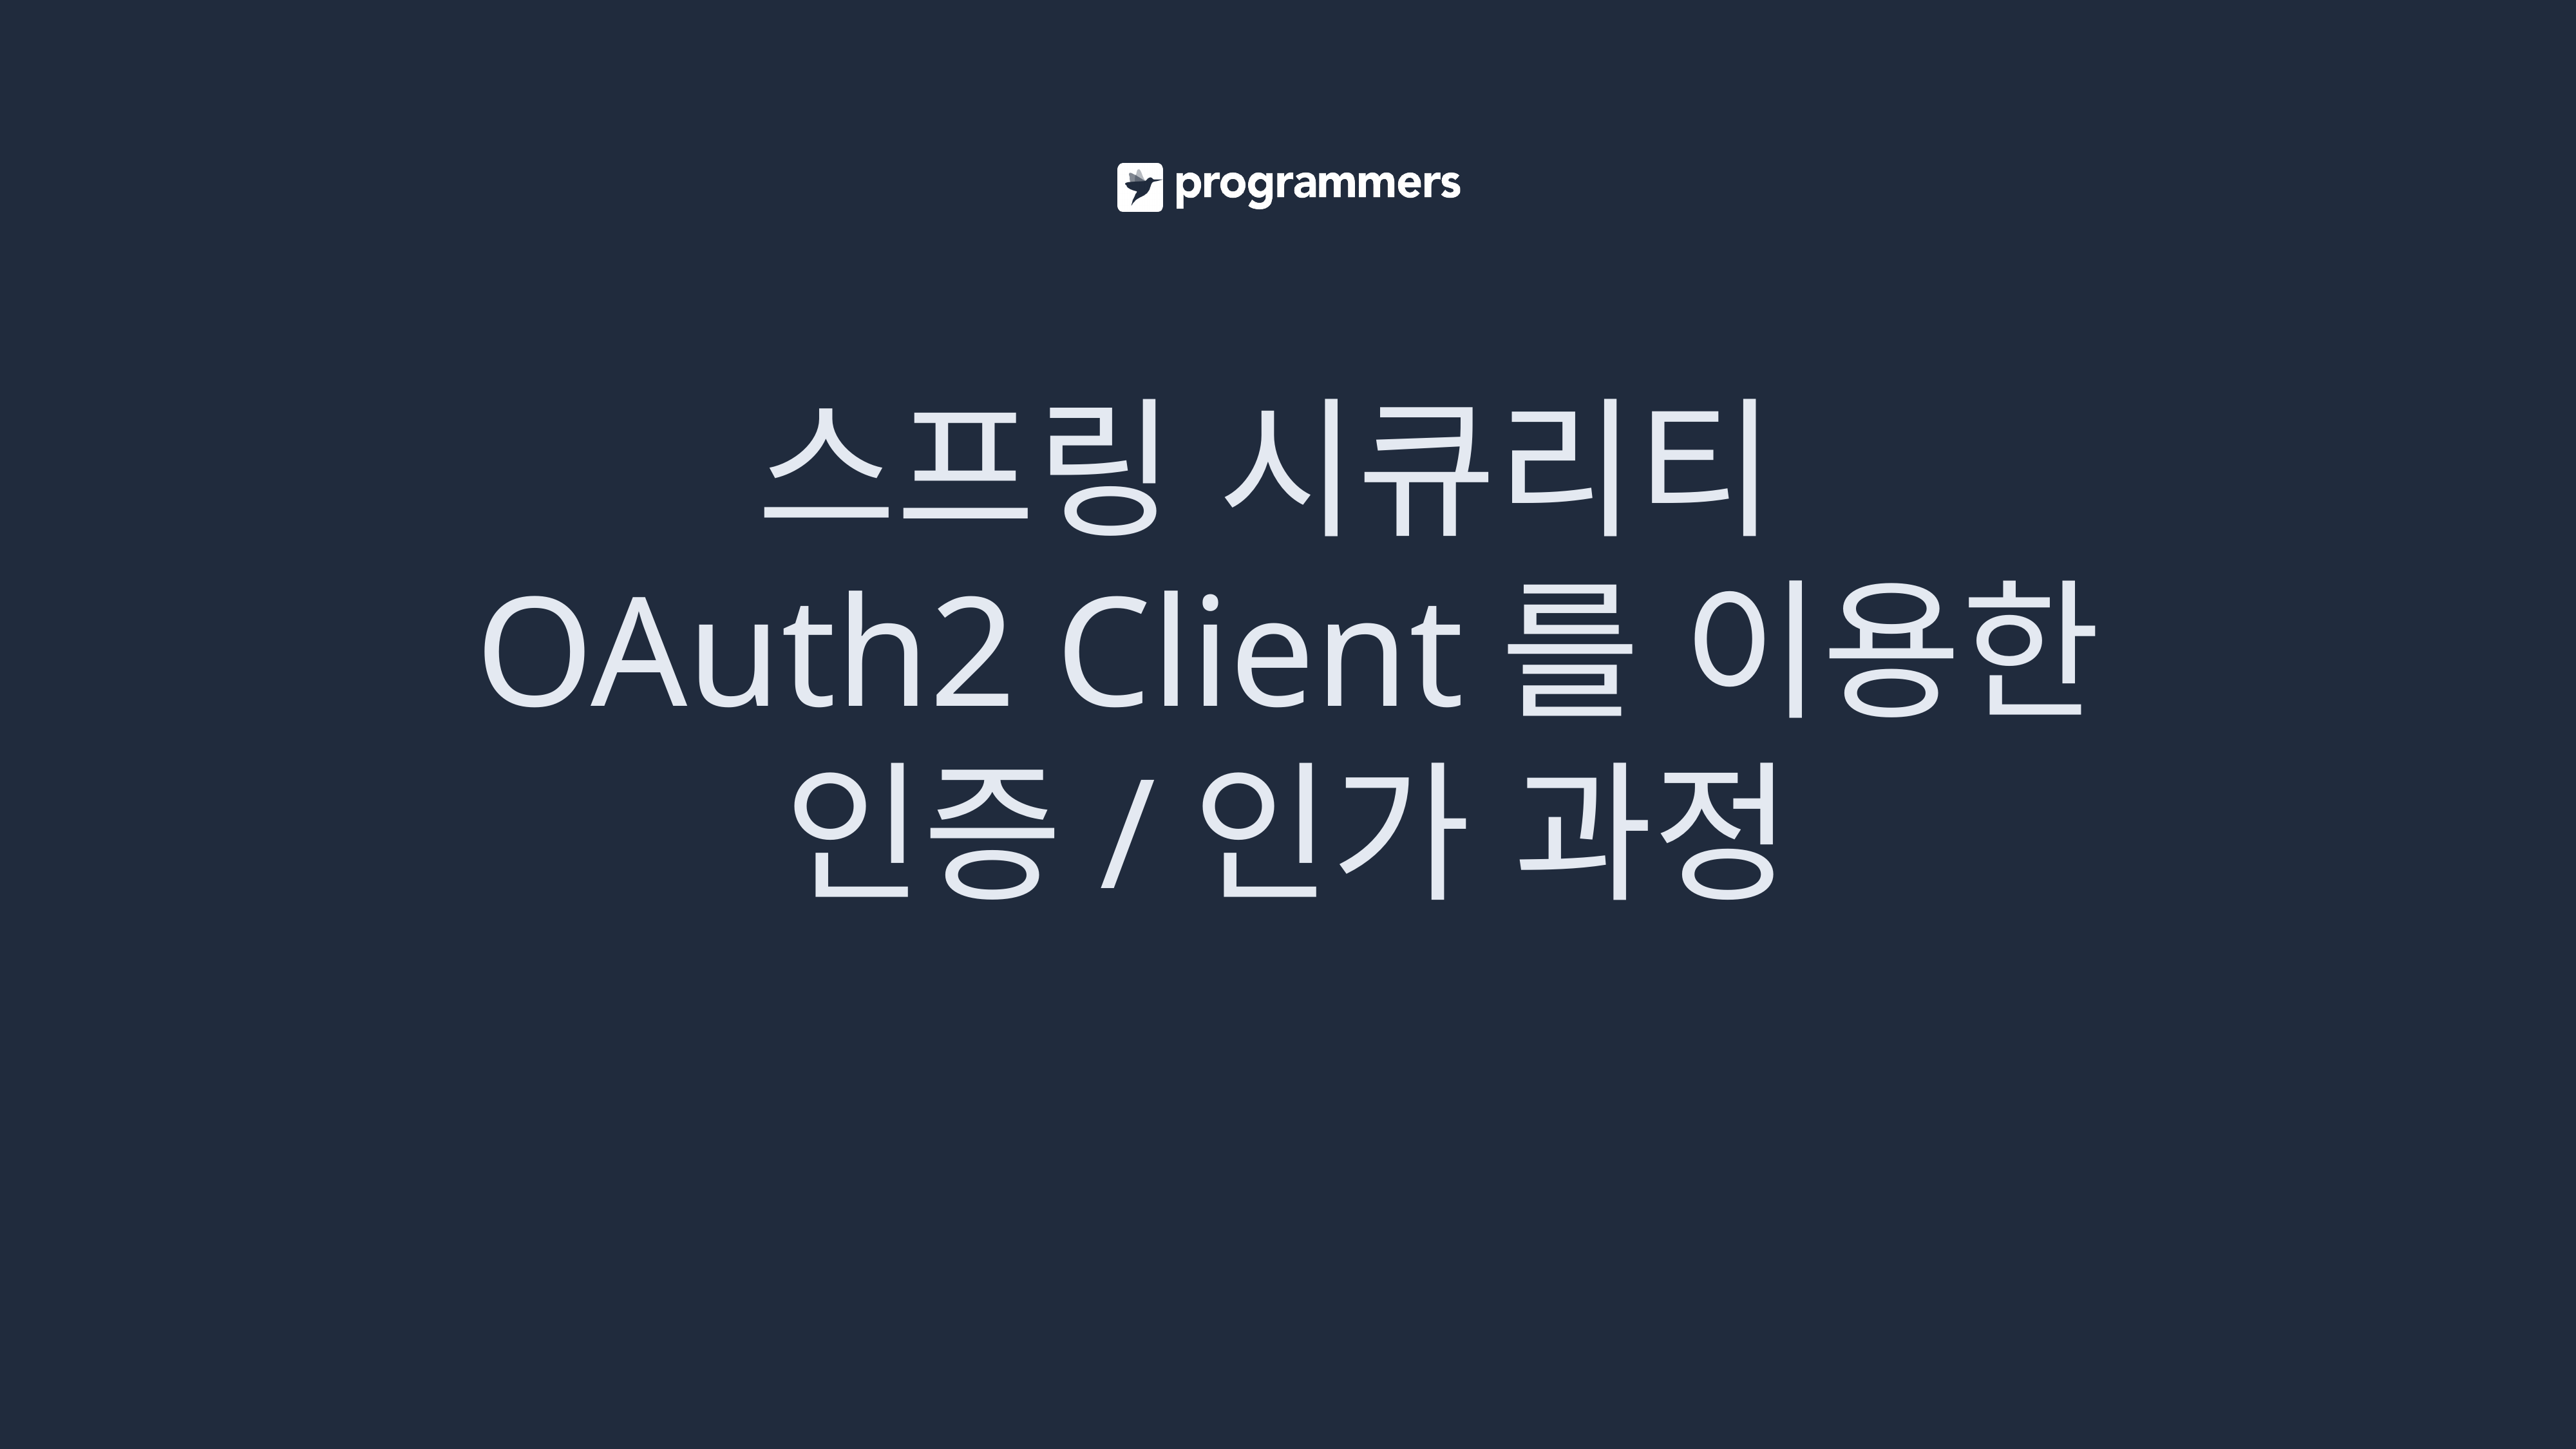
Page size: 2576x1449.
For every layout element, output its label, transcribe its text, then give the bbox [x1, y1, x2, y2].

title 스프링 시큐리티 OAuth2 Client를 이용한 인증/인가 과정 [310, 363, 2266, 1086]
picture [1117, 163, 1461, 212]
